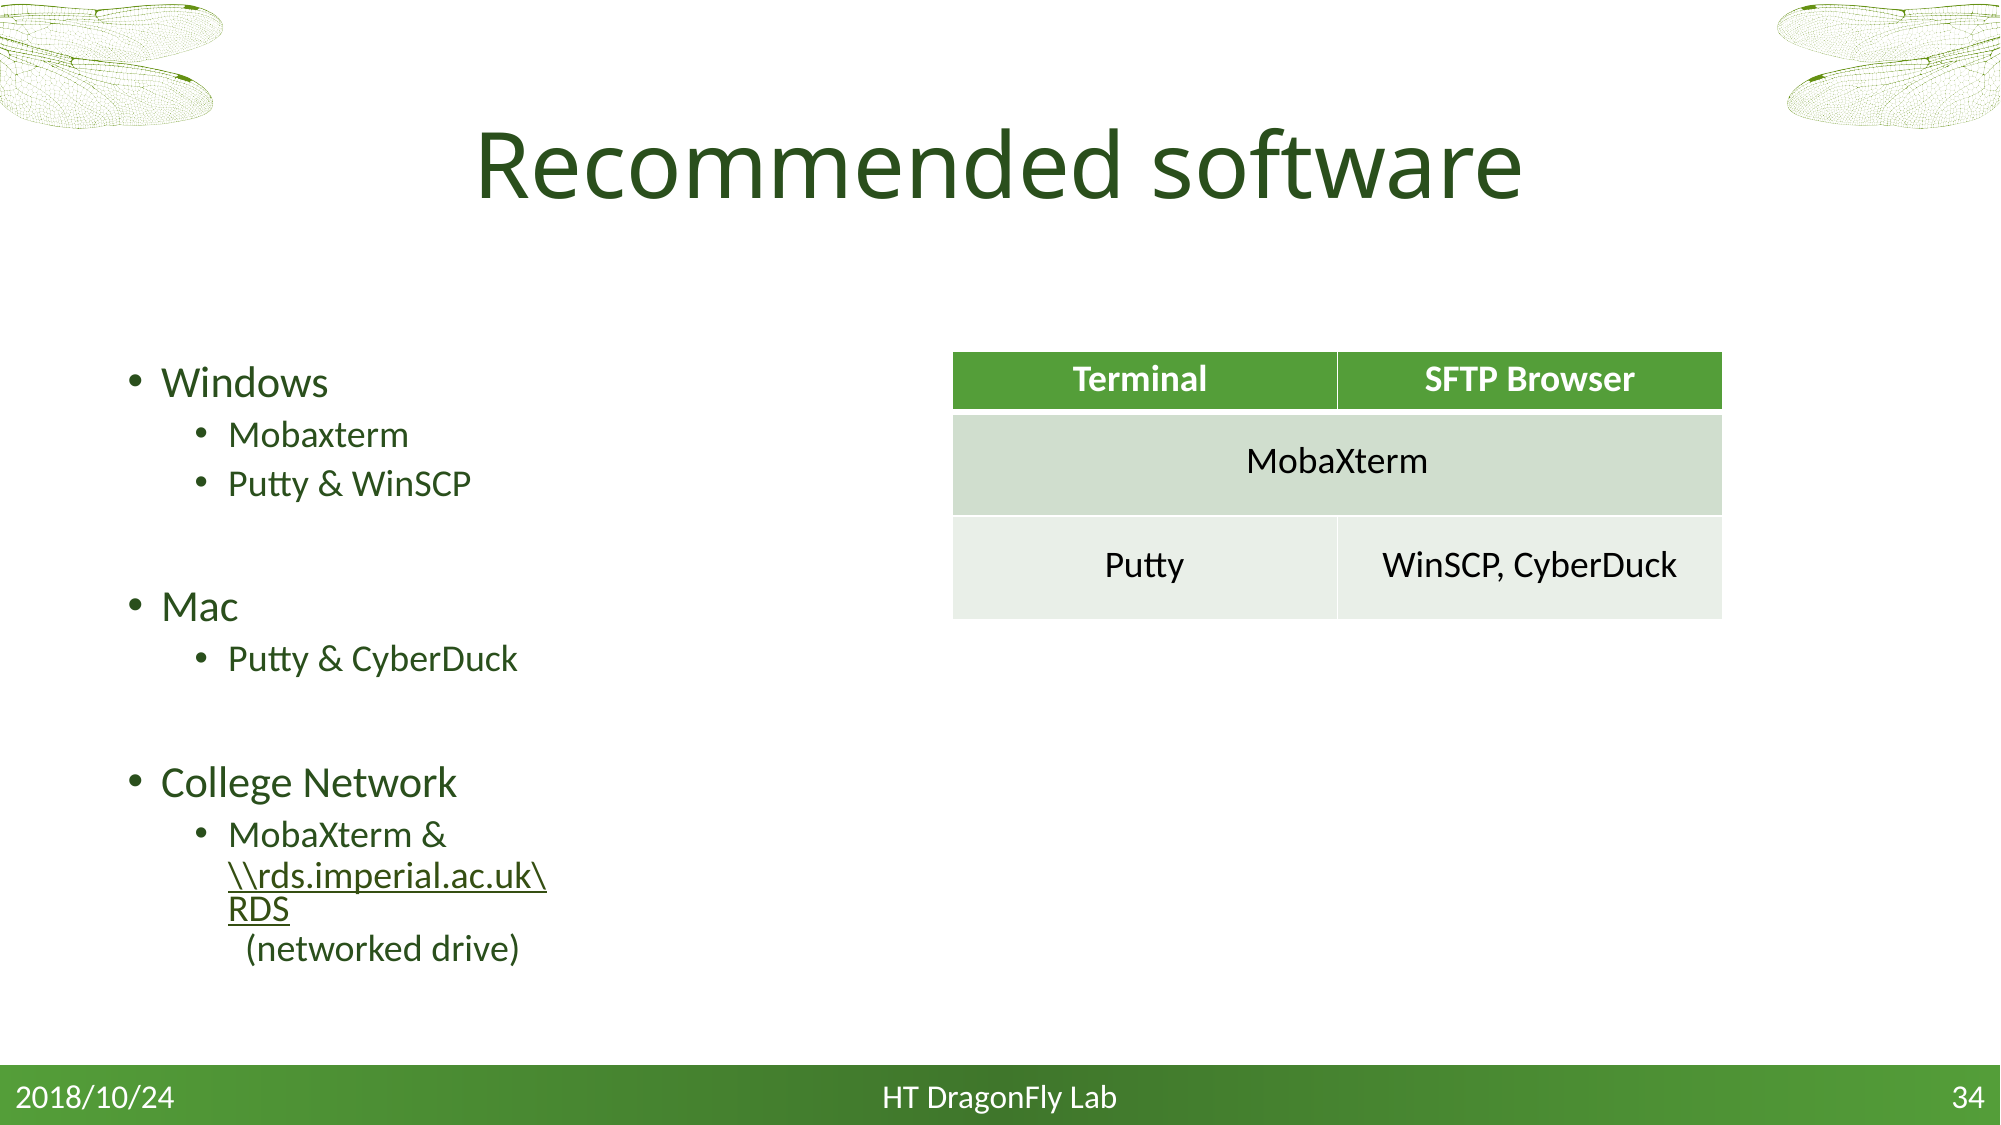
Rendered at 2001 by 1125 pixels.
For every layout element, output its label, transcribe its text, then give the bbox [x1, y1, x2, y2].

table_cell WinSCP, CyberDuck [1338, 517, 1722, 619]
footer HT DragonFly Lab [662, 1064, 1338, 1125]
table_cell Putty [953, 517, 1337, 619]
table_cell MobaXterm [953, 415, 1722, 515]
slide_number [0, 1065, 450, 1125]
slide_number 34 [1550, 1065, 2000, 1125]
table_header Terminal [953, 352, 1337, 409]
table_header SFTP Browser [1338, 352, 1722, 409]
list Windows Mobaxterm Putty & WinSCP Mac Putty & CyberDuck College Network MobaXterm & \\rds.imperial.ac.uk\RDS (networked drive) [112, 351, 576, 950]
title Recommended software [137, 59, 1863, 278]
